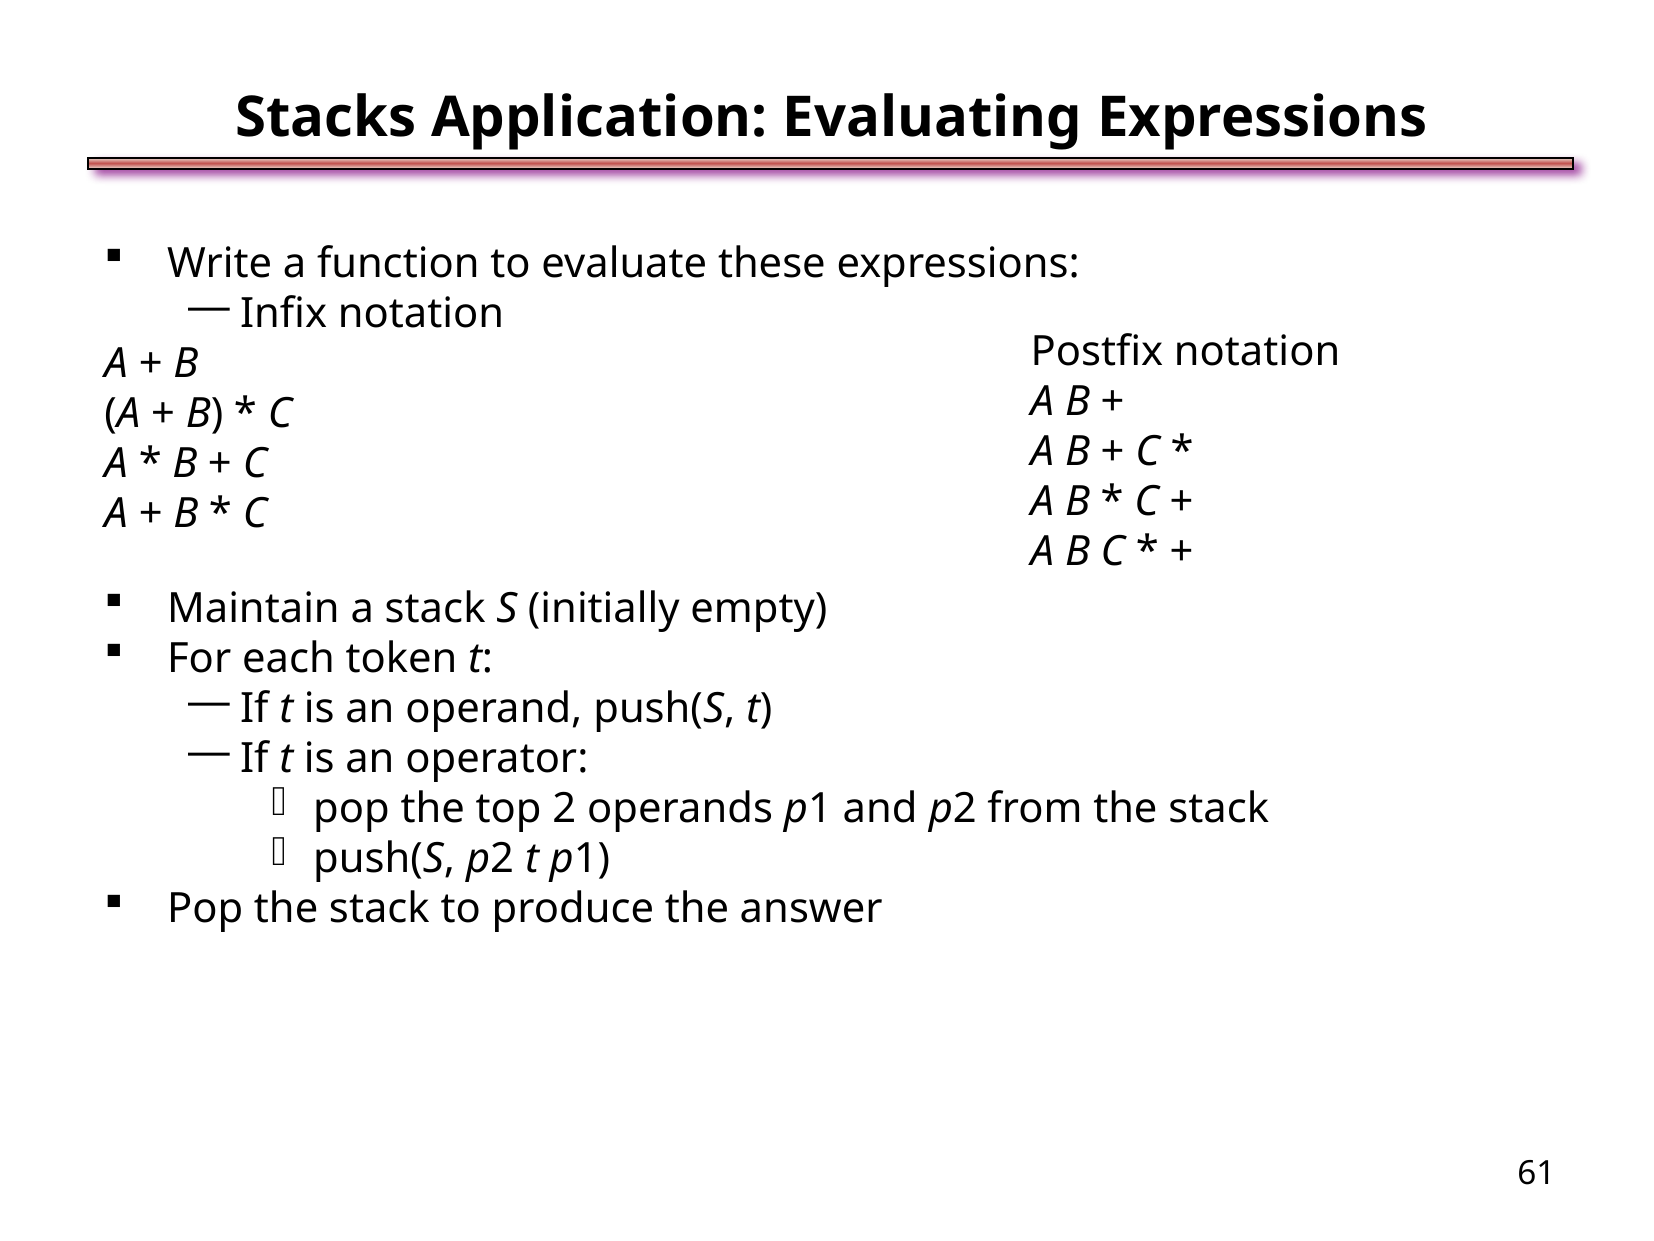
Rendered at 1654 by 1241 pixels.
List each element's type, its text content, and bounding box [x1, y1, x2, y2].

text_box Postfix notation A B + A B + C * A B * C + A B C * + [1015, 316, 1342, 581]
text_box Write a function to evaluate these expressions: Infix notation A + B (A + B) * C A * B + C A + B * C Maintain a stack S (initially empty) For each token t: If t is an operand, push(S, t) If t is an operator: pop the top 2 operands p1 and p2 from the stack push(S, p2 t p1) Pop the stack to produce the answer [87, 182, 1571, 1131]
text_box <number> [1227, 1142, 1572, 1226]
text_box Stacks Application: Evaluating Expressions [87, 72, 1576, 156]
